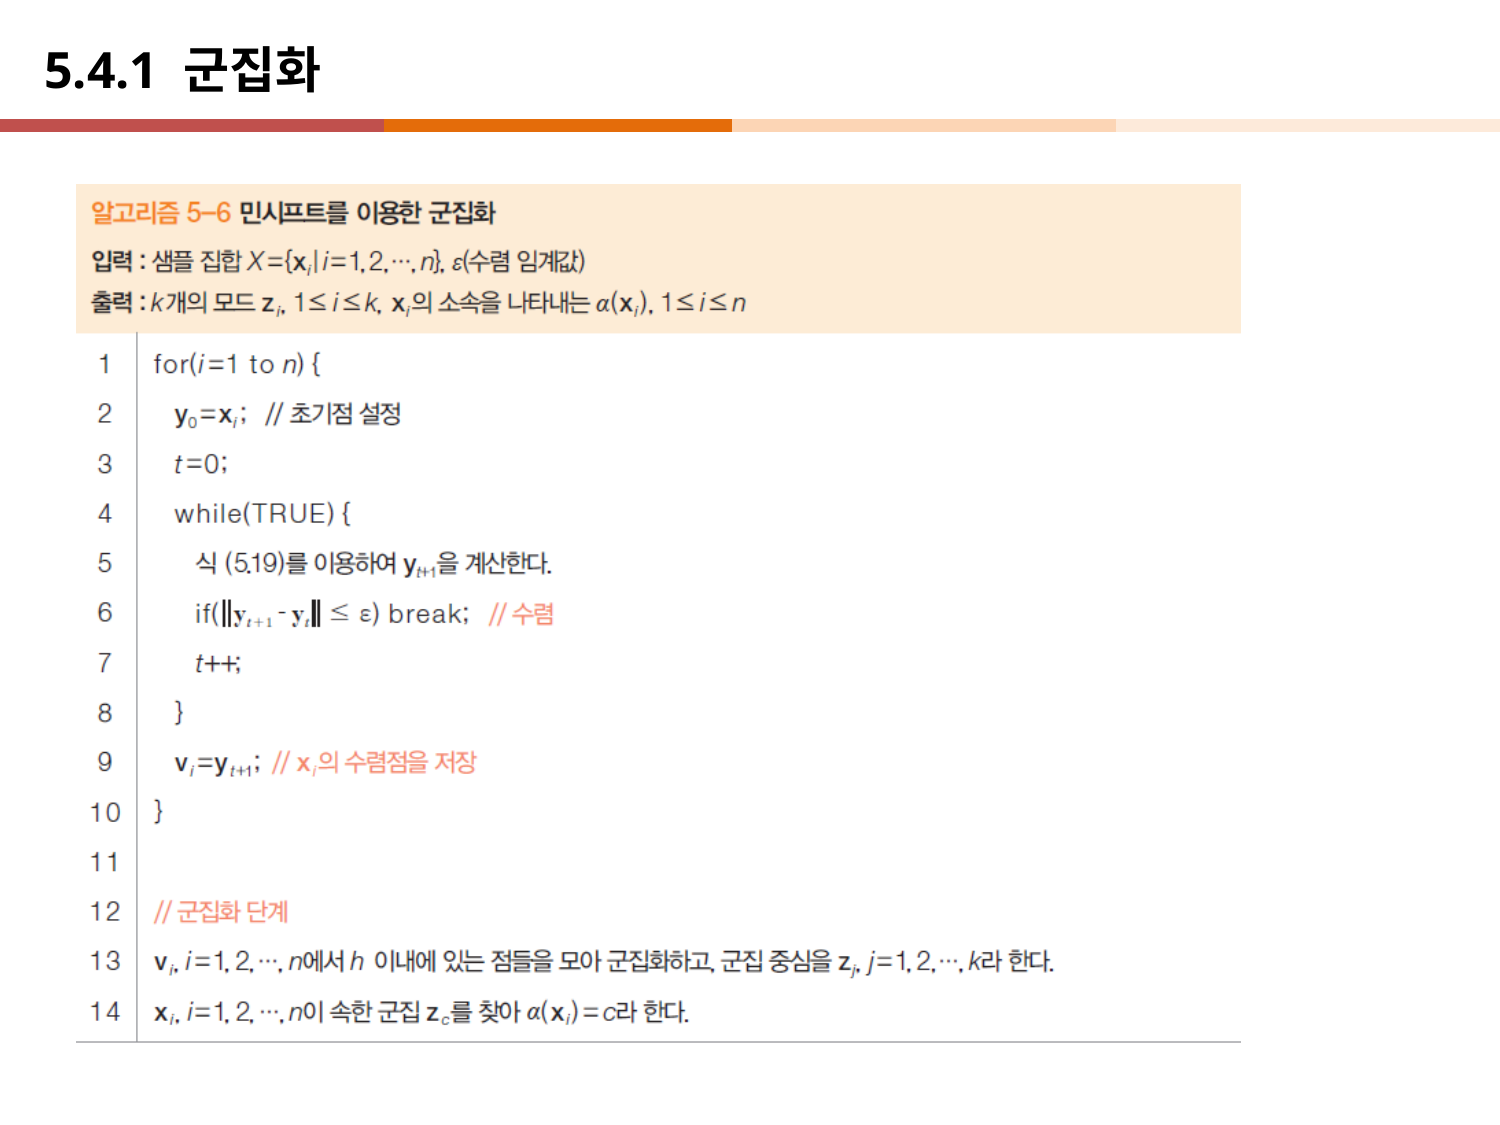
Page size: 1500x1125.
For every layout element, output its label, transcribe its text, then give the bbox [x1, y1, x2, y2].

picture [76, 184, 1241, 1047]
title 5.4.1 군집화 [29, 23, 1270, 114]
